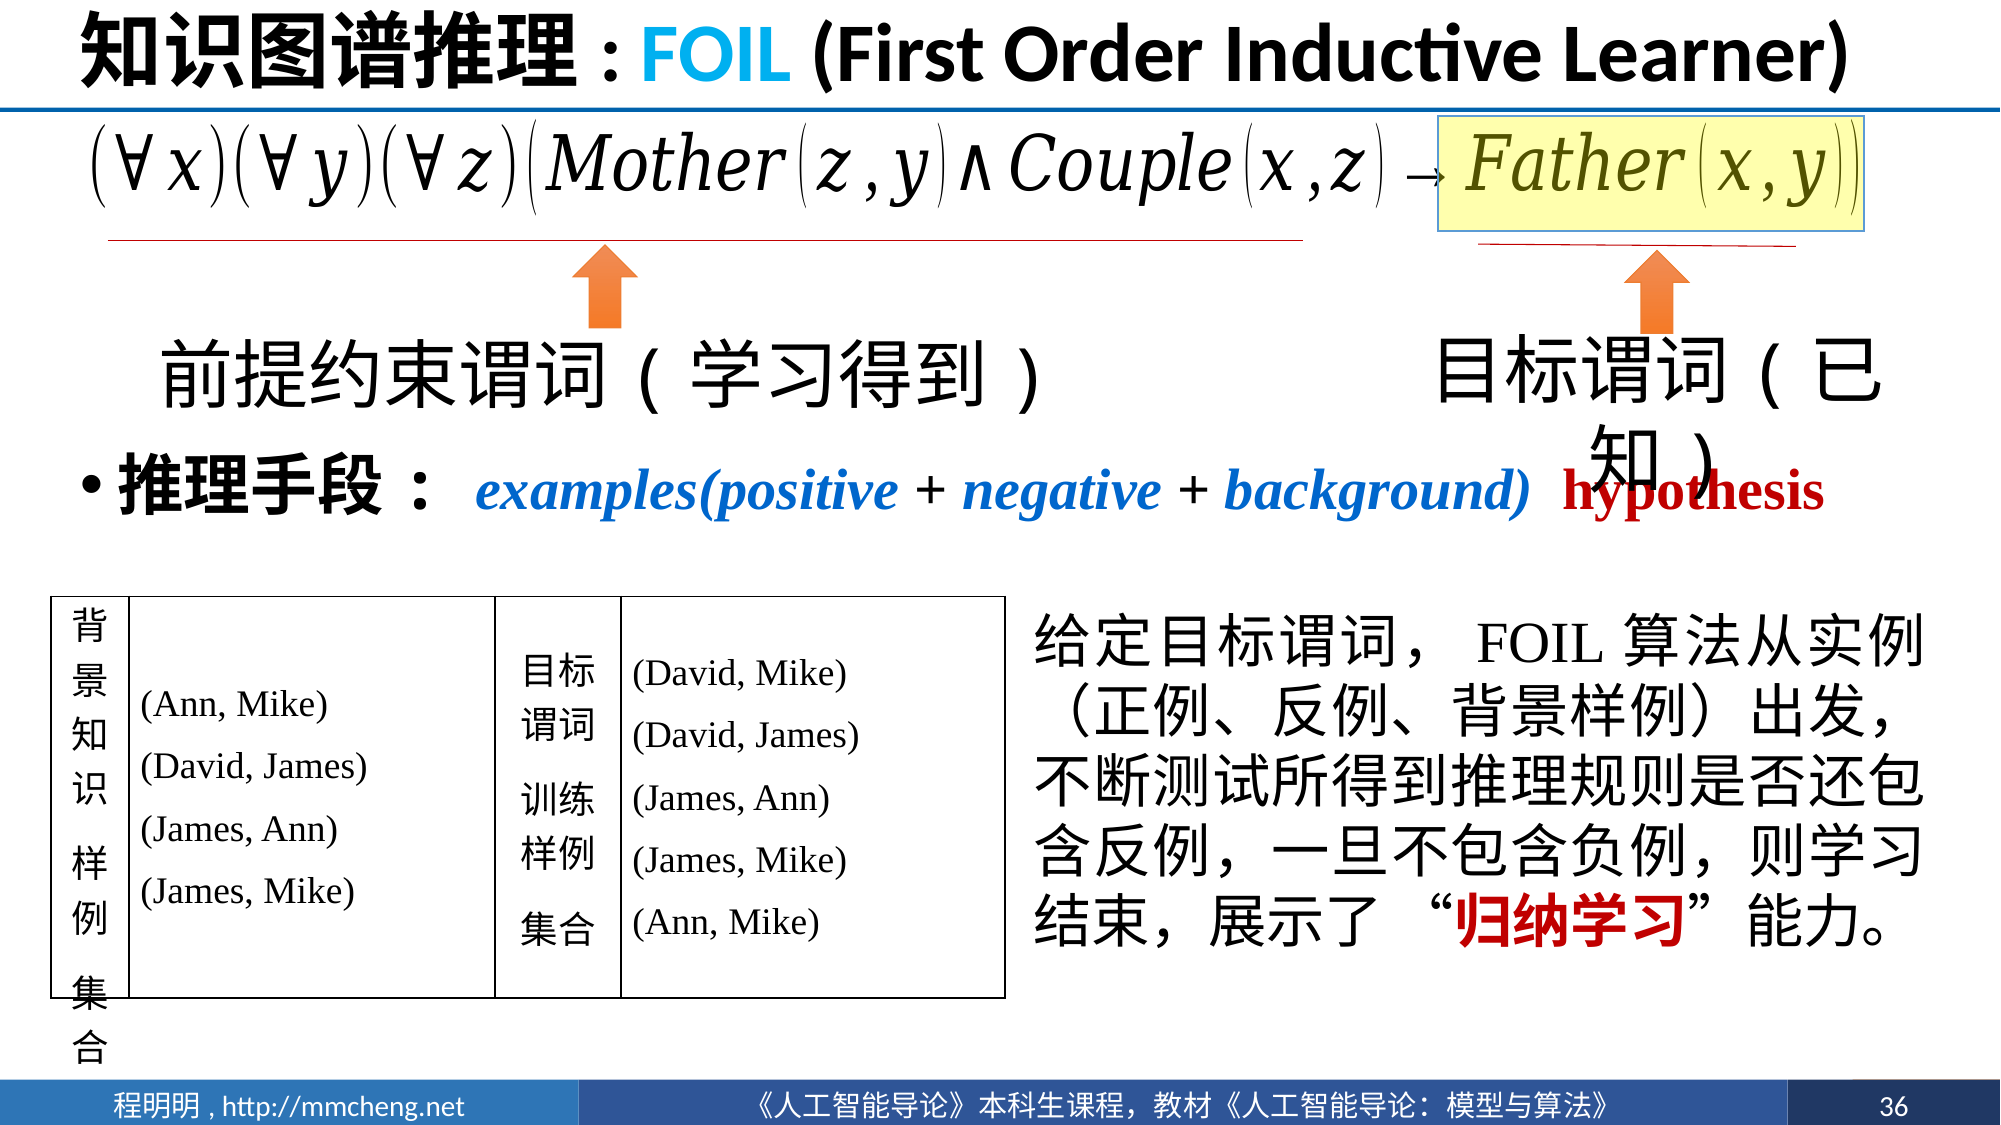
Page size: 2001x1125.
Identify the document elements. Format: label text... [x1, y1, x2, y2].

text_box [1437, 115, 1865, 232]
text_box 目标谓词(已知) [1361, 315, 1953, 511]
text_box 给定目标谓词，FOIL算法从实例（正例、反例、背景样例）出发，不断测试所得到推理规则是否还包含反例，一旦不包含负例，则学习结束，展示了 “归纳学习”能力。 [1018, 596, 1941, 962]
text_box [1623, 249, 1691, 315]
title 知识图谱推理: FOIL (First Order Inductive Learner) [64, 0, 2000, 110]
text_box [571, 244, 639, 319]
text_box 前提约束谓词(学习得到) [60, 319, 1150, 425]
